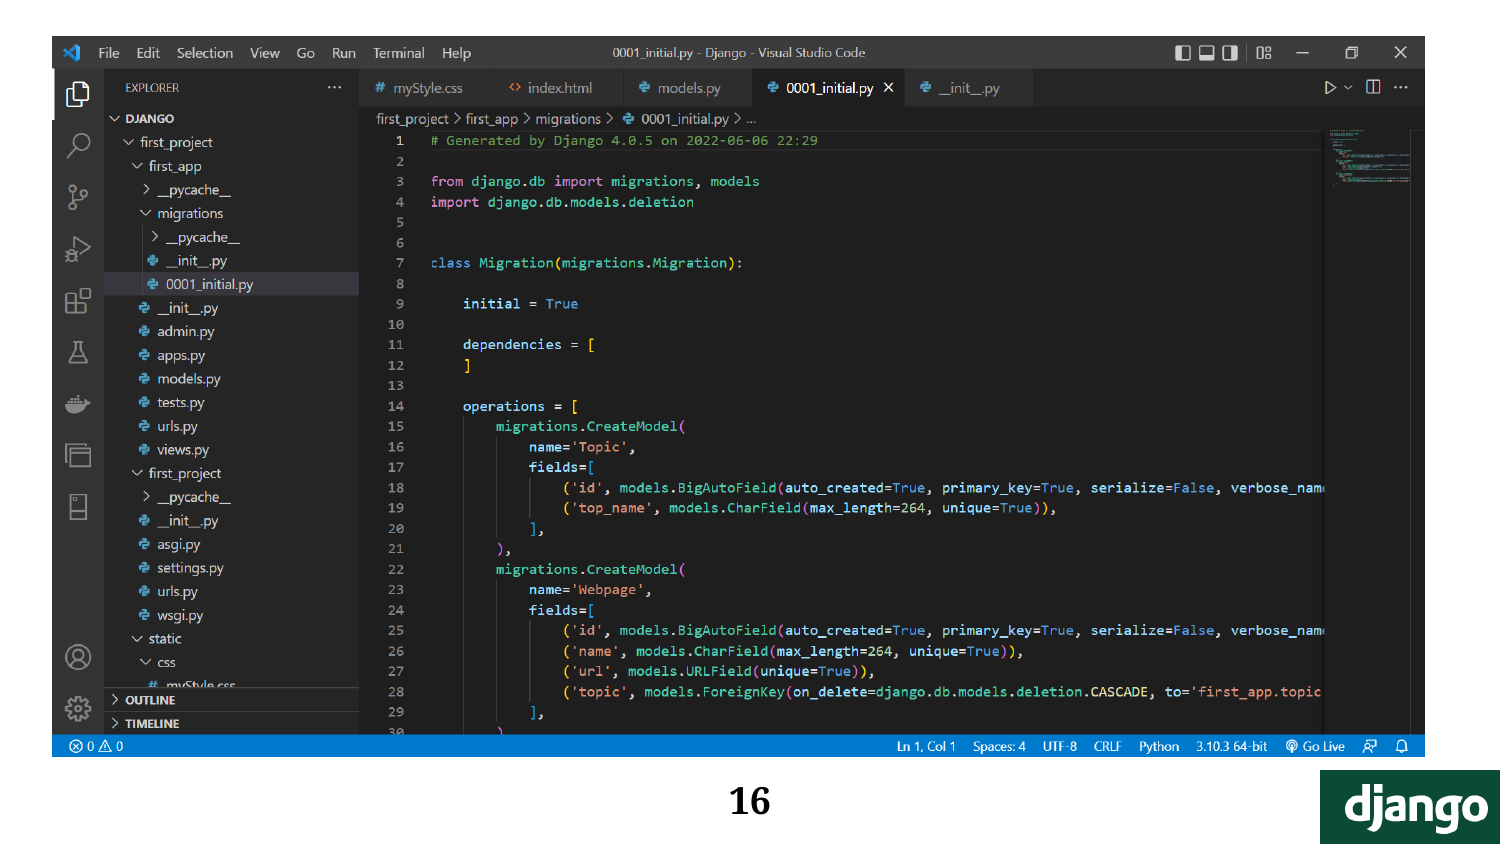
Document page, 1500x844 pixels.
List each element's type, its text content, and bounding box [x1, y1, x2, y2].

picture [51, 36, 1426, 758]
text_box 16 [575, 765, 925, 835]
picture [1320, 770, 1500, 844]
